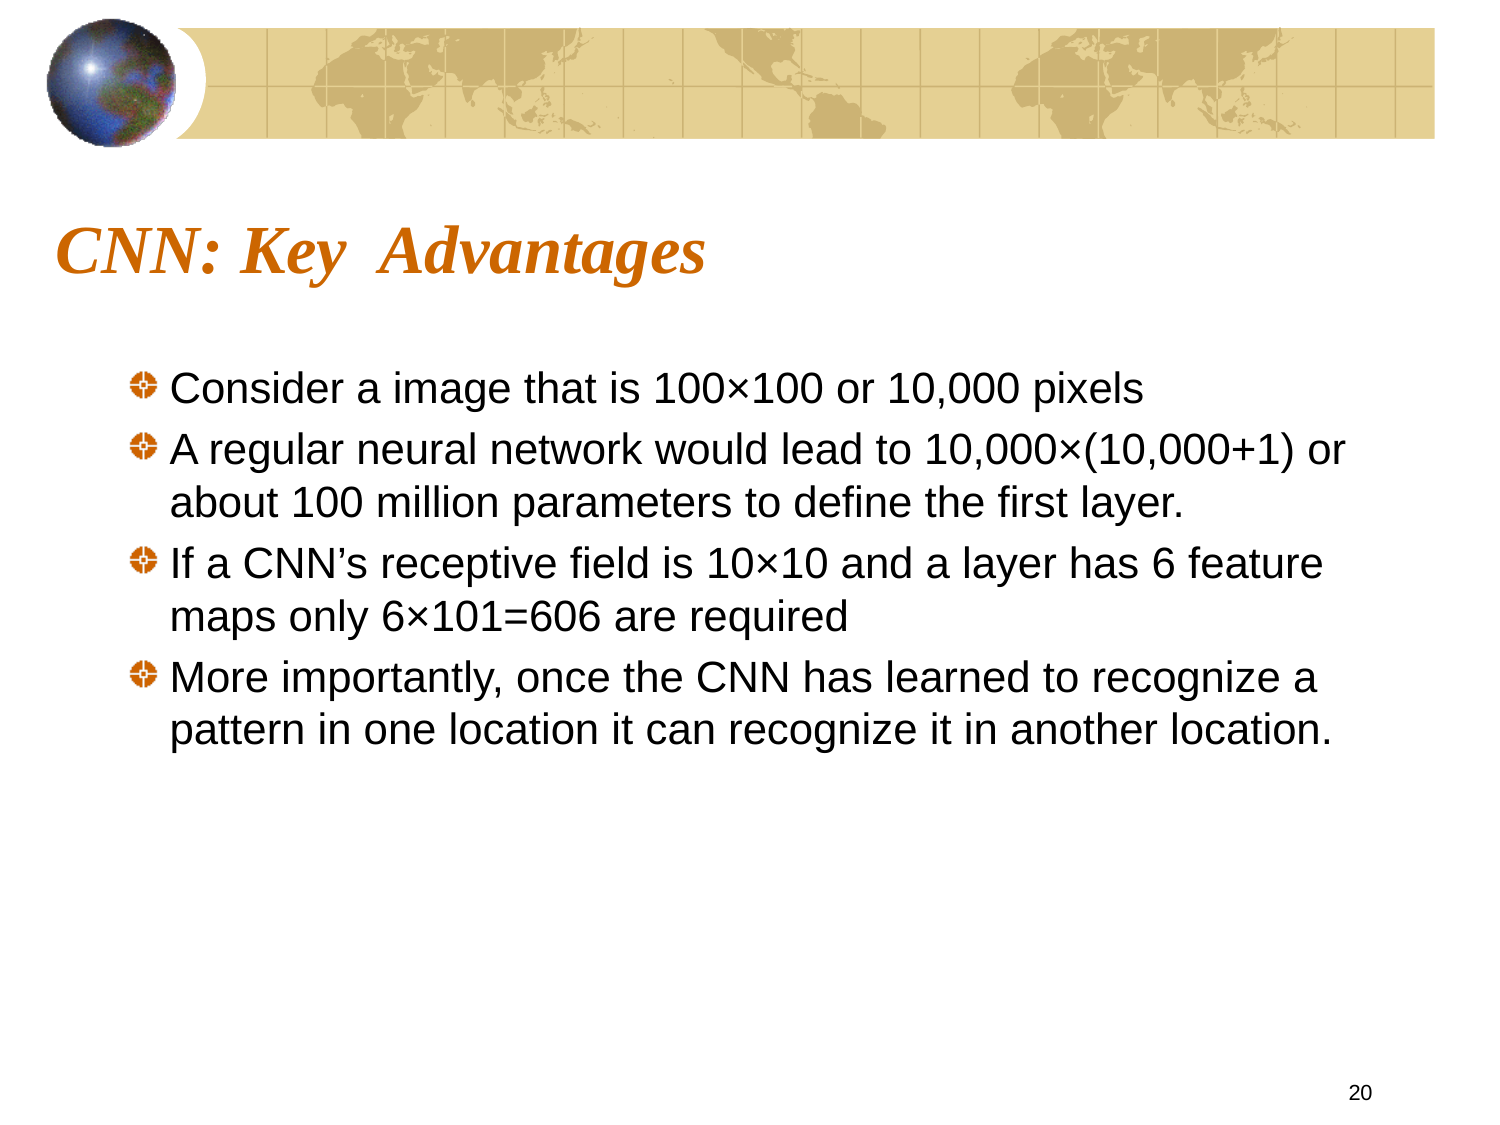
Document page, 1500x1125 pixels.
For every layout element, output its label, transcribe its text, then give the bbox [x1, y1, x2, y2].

slide_number 20 [1074, 1037, 1388, 1113]
picture [42, 14, 190, 151]
picture [127, 545, 159, 577]
list Consider a image that is 100×100 or 10,000 pixels A regular neural network would lead to 10,000×(10,000+1) or about 100 million parameters to define the first layer. If a CNN’s receptive field is 10×10 and a layer has 6 feature maps only 6×101=606 are required More importantly, once the CNN has learned to recognize a pattern in one location it can recognize it in another location. [112, 352, 1388, 1028]
picture [127, 431, 159, 463]
picture [127, 659, 159, 691]
title CNN: Key Advantages [40, 152, 1316, 341]
picture [127, 370, 159, 402]
